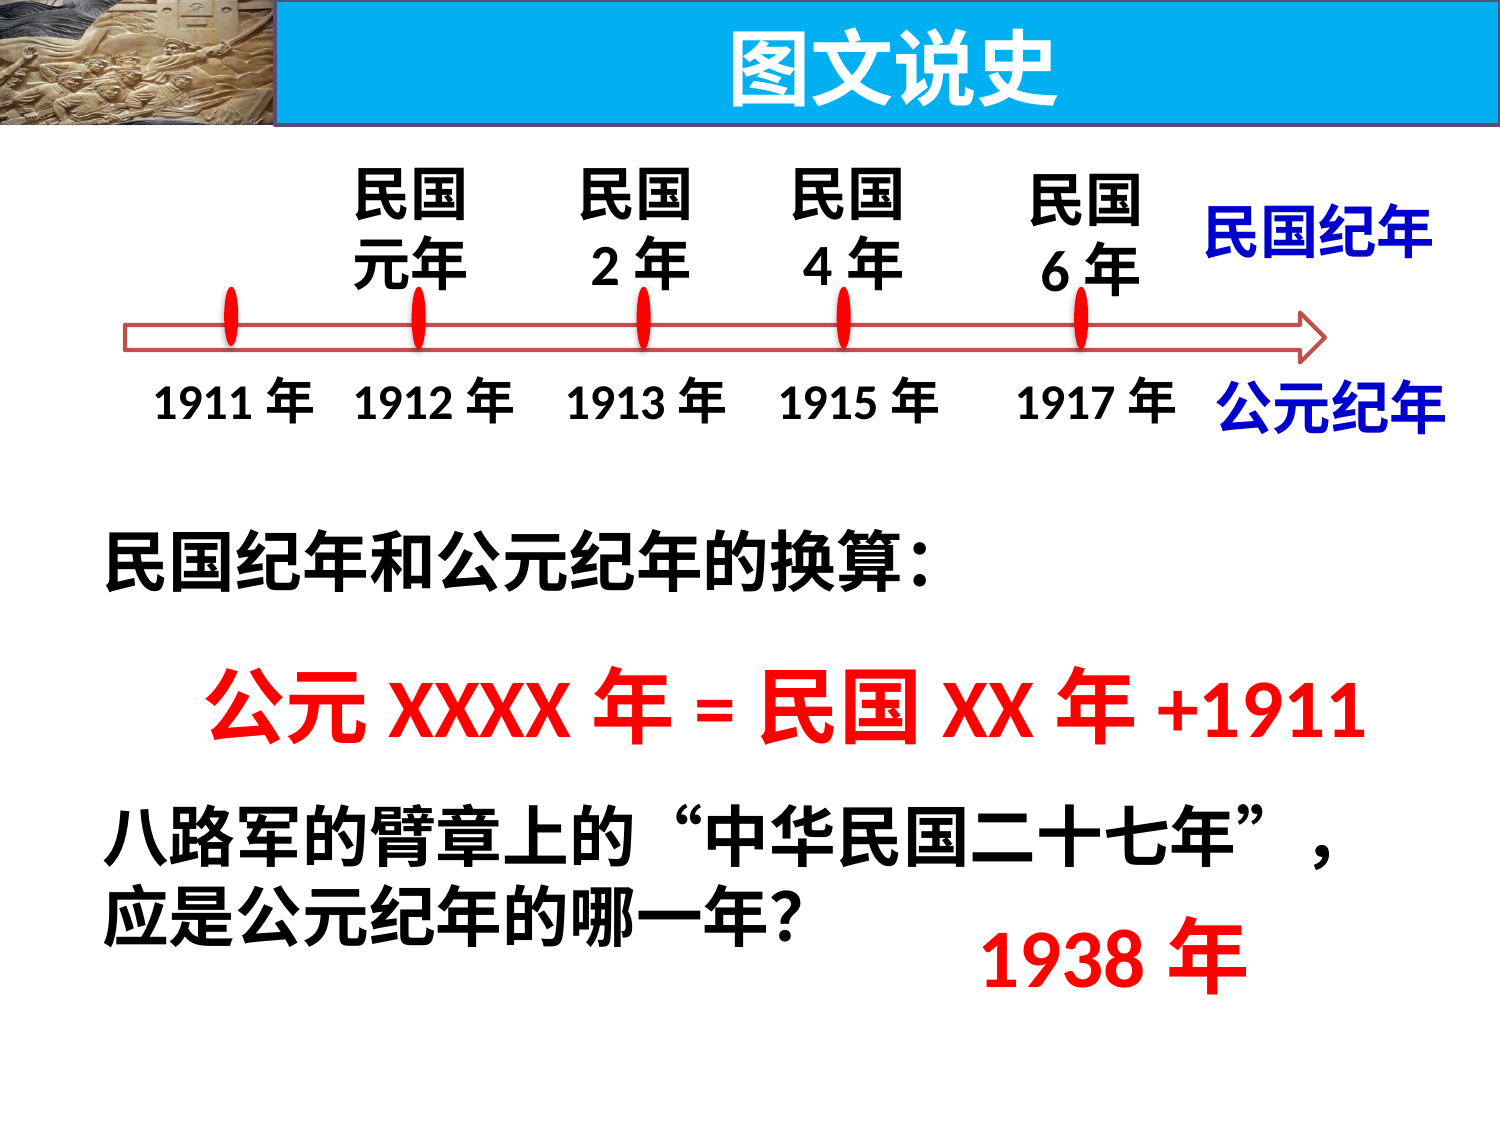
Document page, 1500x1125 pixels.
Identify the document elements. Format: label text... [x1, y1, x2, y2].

text_box 1938年 [962, 896, 1300, 1012]
text_box [122, 322, 227, 353]
text_box [848, 322, 1074, 353]
text_box 1915年 [762, 362, 975, 438]
text_box [636, 305, 651, 350]
text_box [836, 305, 851, 349]
text_box 1913年 [549, 362, 762, 438]
text_box [411, 305, 426, 350]
text_box 1912年 [337, 361, 550, 437]
text_box [233, 322, 412, 353]
text_box [224, 286, 239, 346]
text_box 1917年 [999, 362, 1213, 438]
text_box 公元纪年 [1199, 364, 1488, 449]
text_box [424, 322, 637, 353]
text_box 八路军的臂章上的“中华民国二十七年”，应是公元纪年的哪一年？ [87, 787, 1388, 963]
text_box 民国 2年 [562, 149, 713, 305]
text_box 民国元年 [337, 149, 488, 305]
text_box 民国纪年 [1187, 187, 1475, 273]
text_box [649, 322, 838, 353]
text_box [1086, 310, 1328, 364]
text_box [0, 0, 1500, 126]
text_box 民国 4年 [774, 149, 925, 305]
text_box 民国 6年 [1012, 155, 1163, 311]
text_box 民国纪年和公元纪年的换算： [87, 512, 1000, 608]
text_box 公元XXXX年=民国XX年+1911 [187, 646, 1388, 762]
text_box [1074, 311, 1089, 350]
text_box 1911年 [137, 362, 350, 438]
